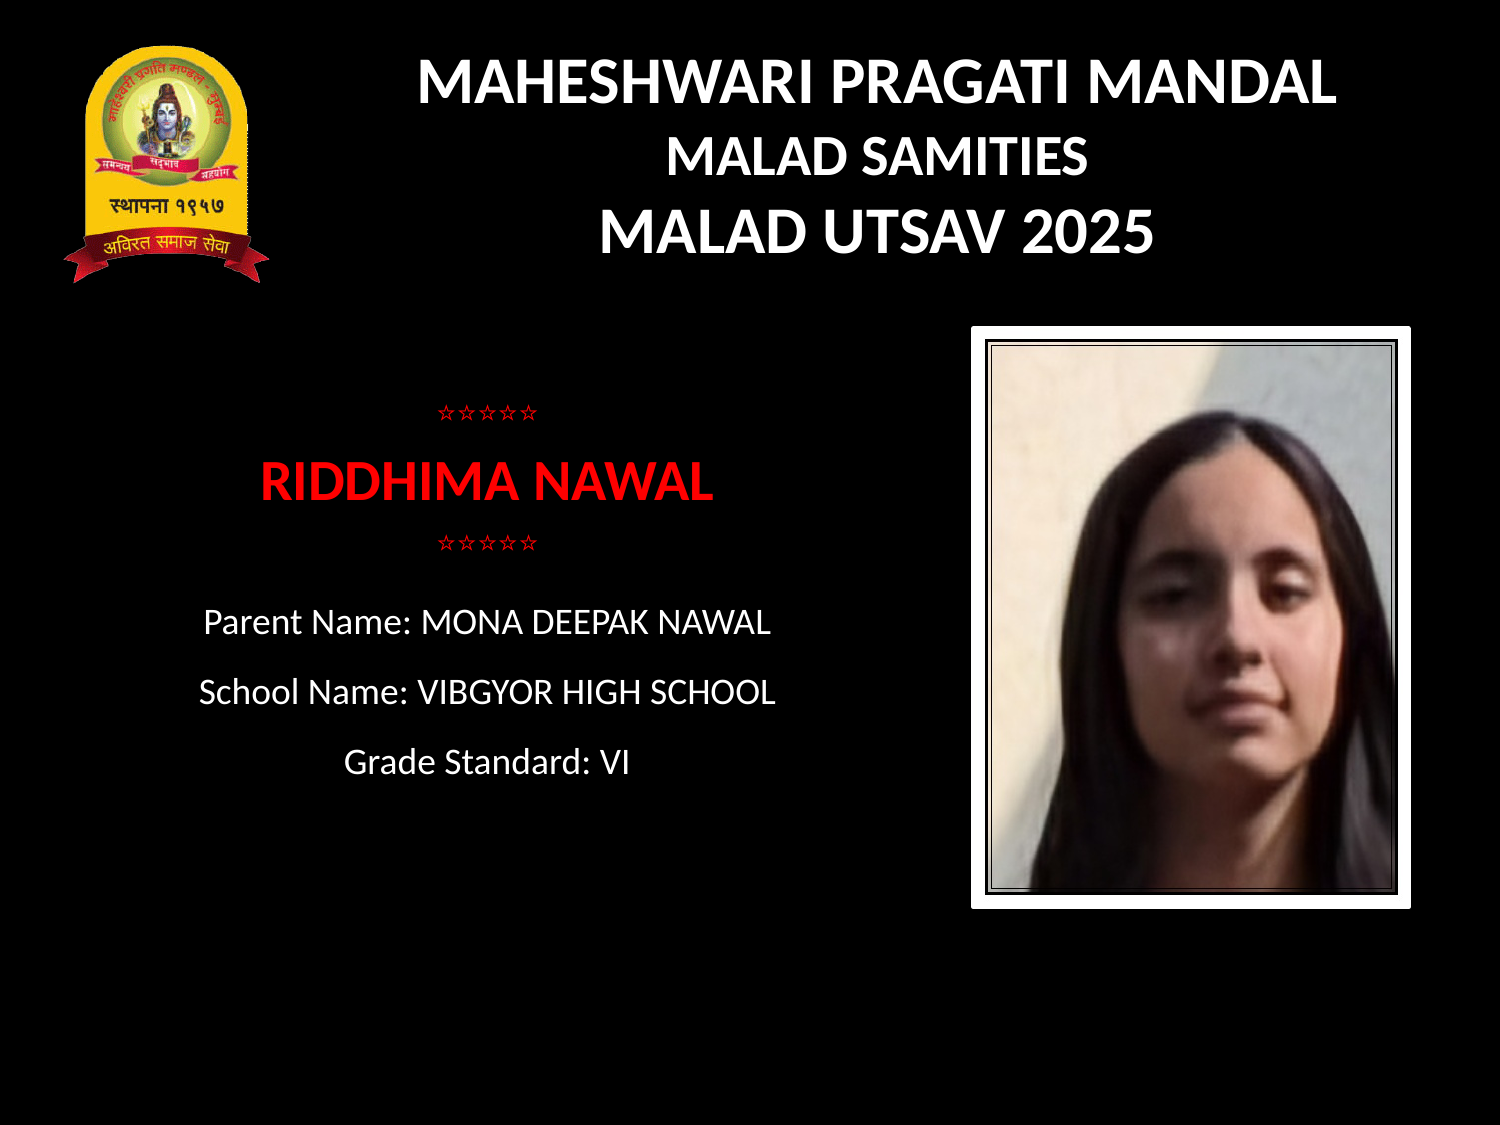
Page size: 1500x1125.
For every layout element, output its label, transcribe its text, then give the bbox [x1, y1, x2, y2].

text_box MAHESHWARI PRAGATI MANDAL MALAD SAMITIES MALAD UTSAV 2025 [401, 29, 1354, 275]
picture [974, 329, 1408, 907]
picture [29, 29, 297, 301]
text_box ⭐⭐⭐⭐⭐ RIDDHIMA NAWAL ⭐⭐⭐⭐⭐ Parent Name: MONA DEEPAK NAWAL School Name: VIBGYOR HIGH SCHOOL Grade Standard: VI [74, 386, 900, 790]
